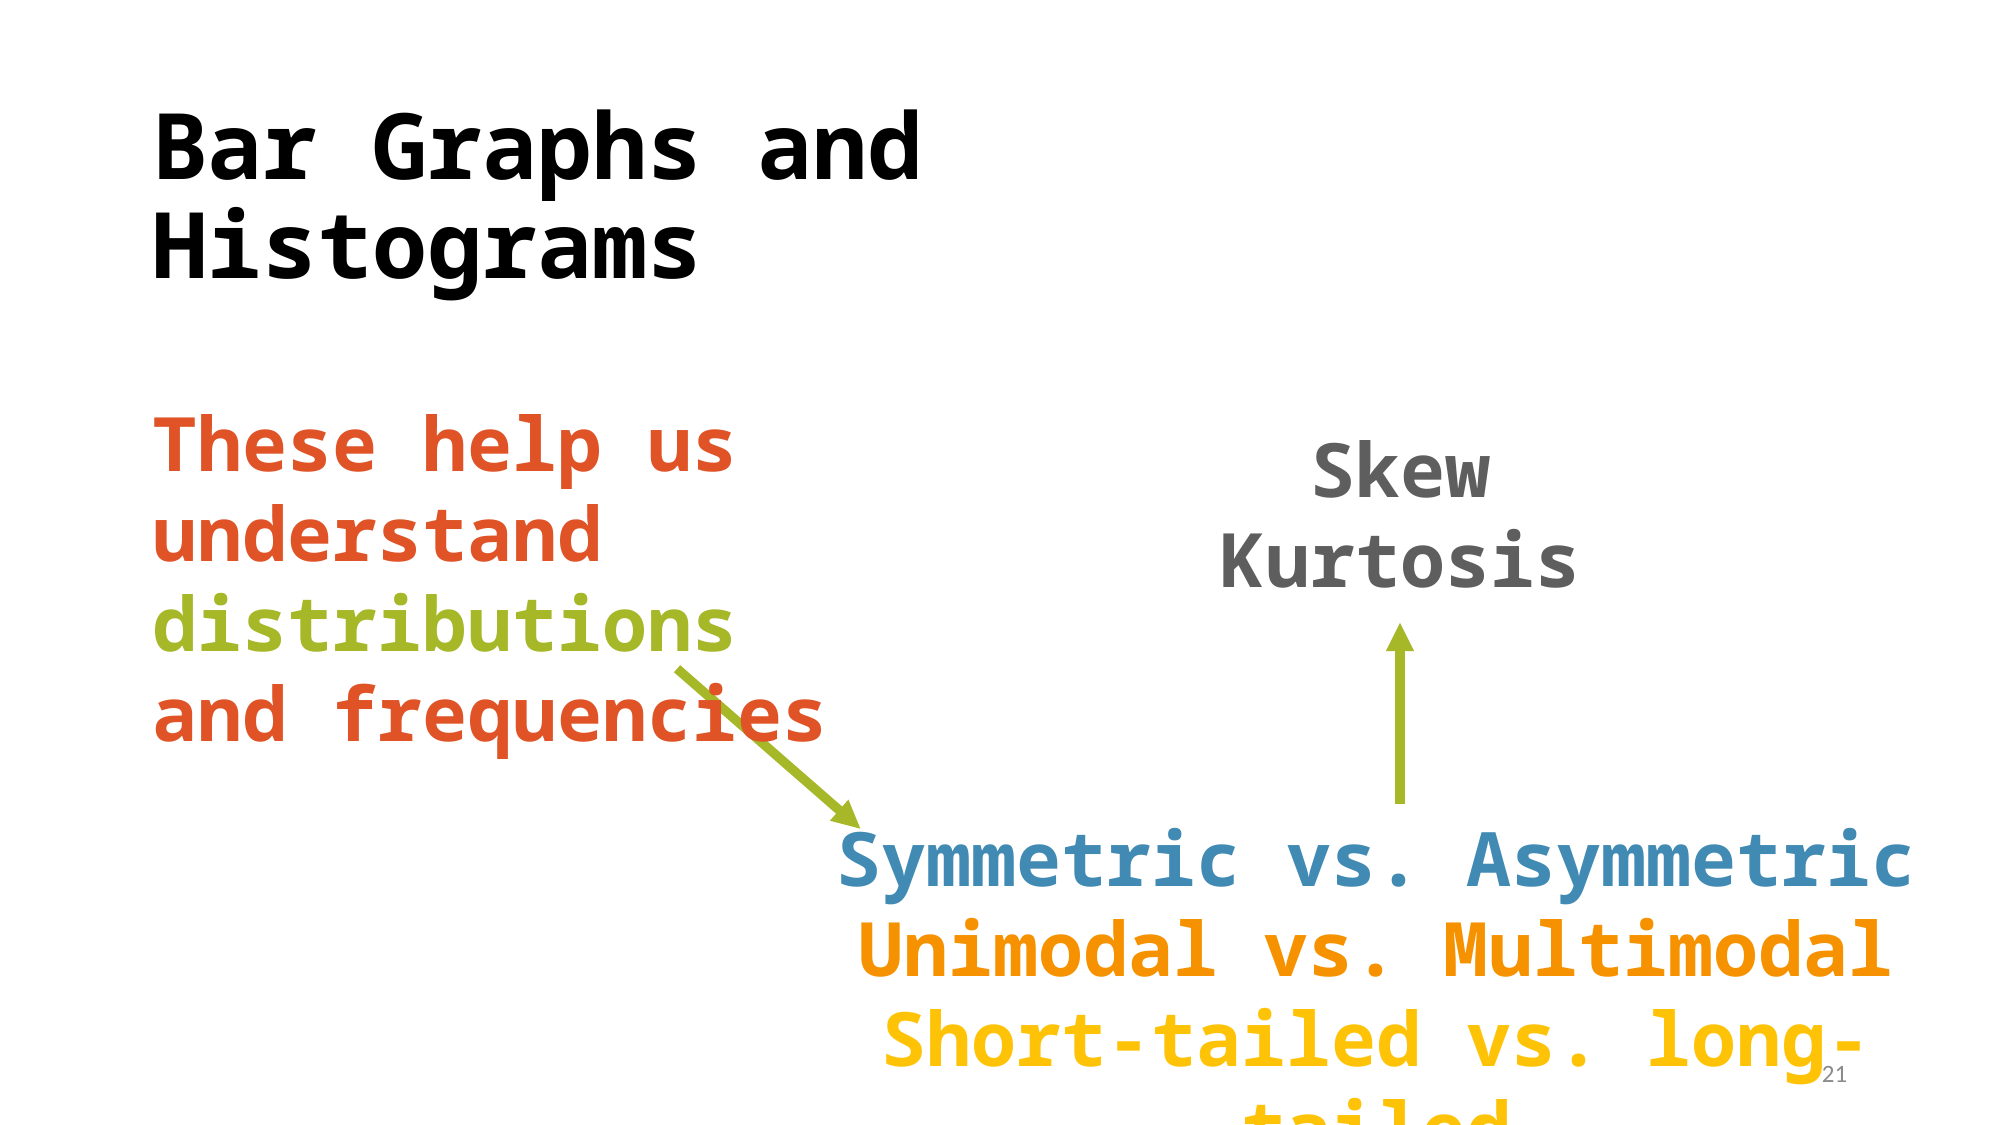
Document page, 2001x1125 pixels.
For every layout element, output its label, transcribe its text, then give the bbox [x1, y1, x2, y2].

text_box Symmetric vs. Asymmetric Unimodal vs. Multimodal Short-tailed vs. long-tailed [768, 803, 1984, 1125]
text_box These help us understand distributions and frequencies [137, 388, 880, 764]
text_box Skew Kurtosis [1163, 414, 1636, 610]
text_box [676, 668, 861, 829]
title Bar Graphs and Histograms [137, 91, 1863, 309]
slide_number 21 [1412, 1042, 1863, 1103]
